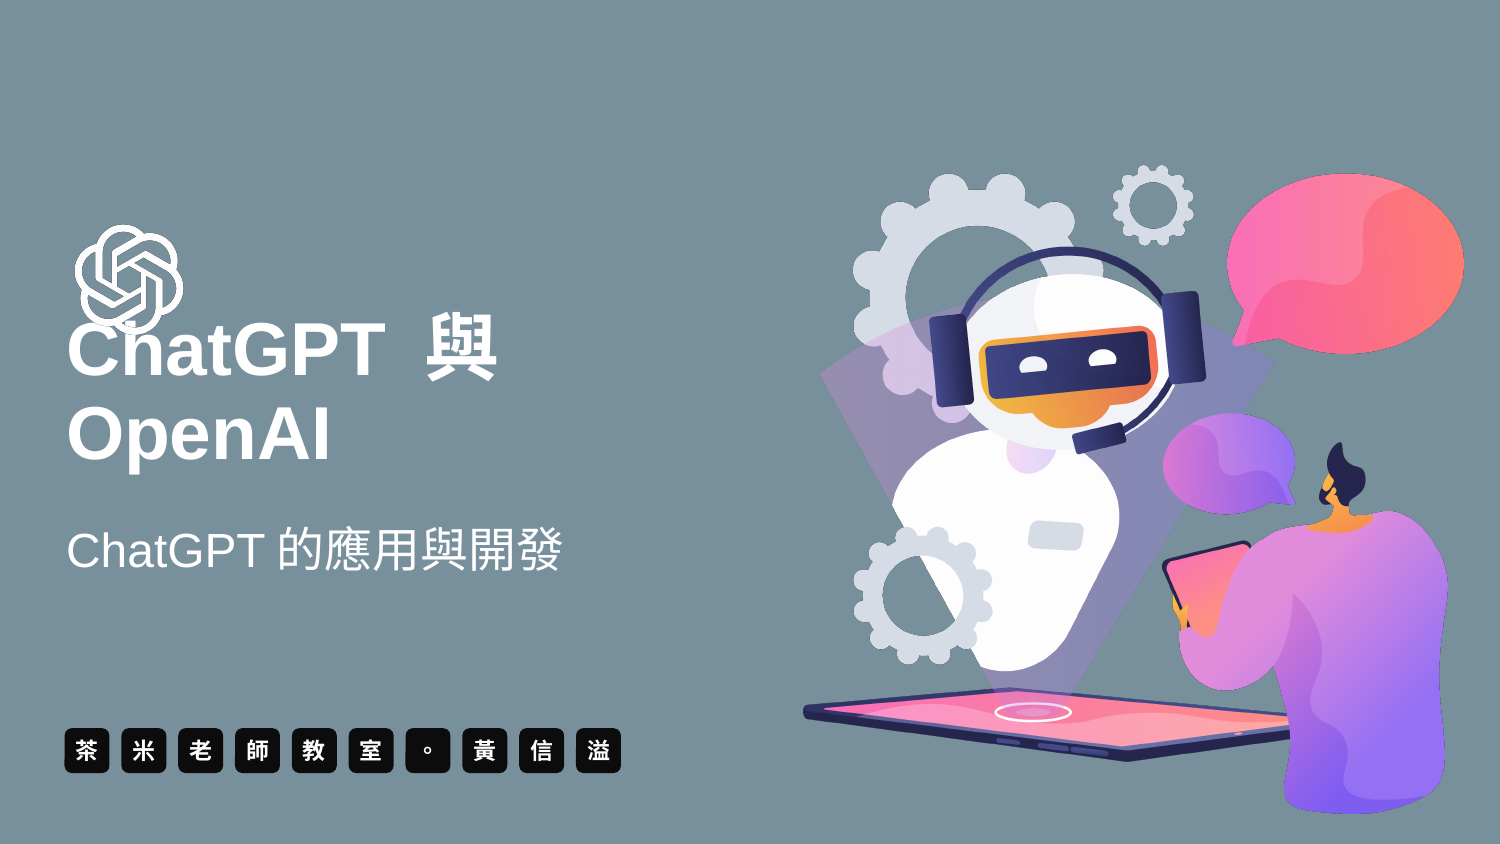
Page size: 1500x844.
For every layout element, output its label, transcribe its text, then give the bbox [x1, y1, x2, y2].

text_box 溢 [575, 728, 621, 774]
title ChatGPT 與 OpenAI [51, 236, 798, 491]
text_box 。 [405, 728, 451, 774]
subtitle ChatGPT的應用與開發 [51, 508, 741, 662]
text_box 茶 [64, 728, 110, 774]
text_box 米 [121, 728, 167, 774]
text_box 老 [178, 728, 224, 774]
picture [50, 203, 206, 359]
text_box 黃 [462, 728, 508, 774]
text_box 教 [291, 728, 337, 774]
text_box 信 [519, 728, 565, 774]
text_box 室 [348, 728, 394, 774]
text_box 師 [234, 728, 280, 774]
picture [803, 165, 1464, 814]
